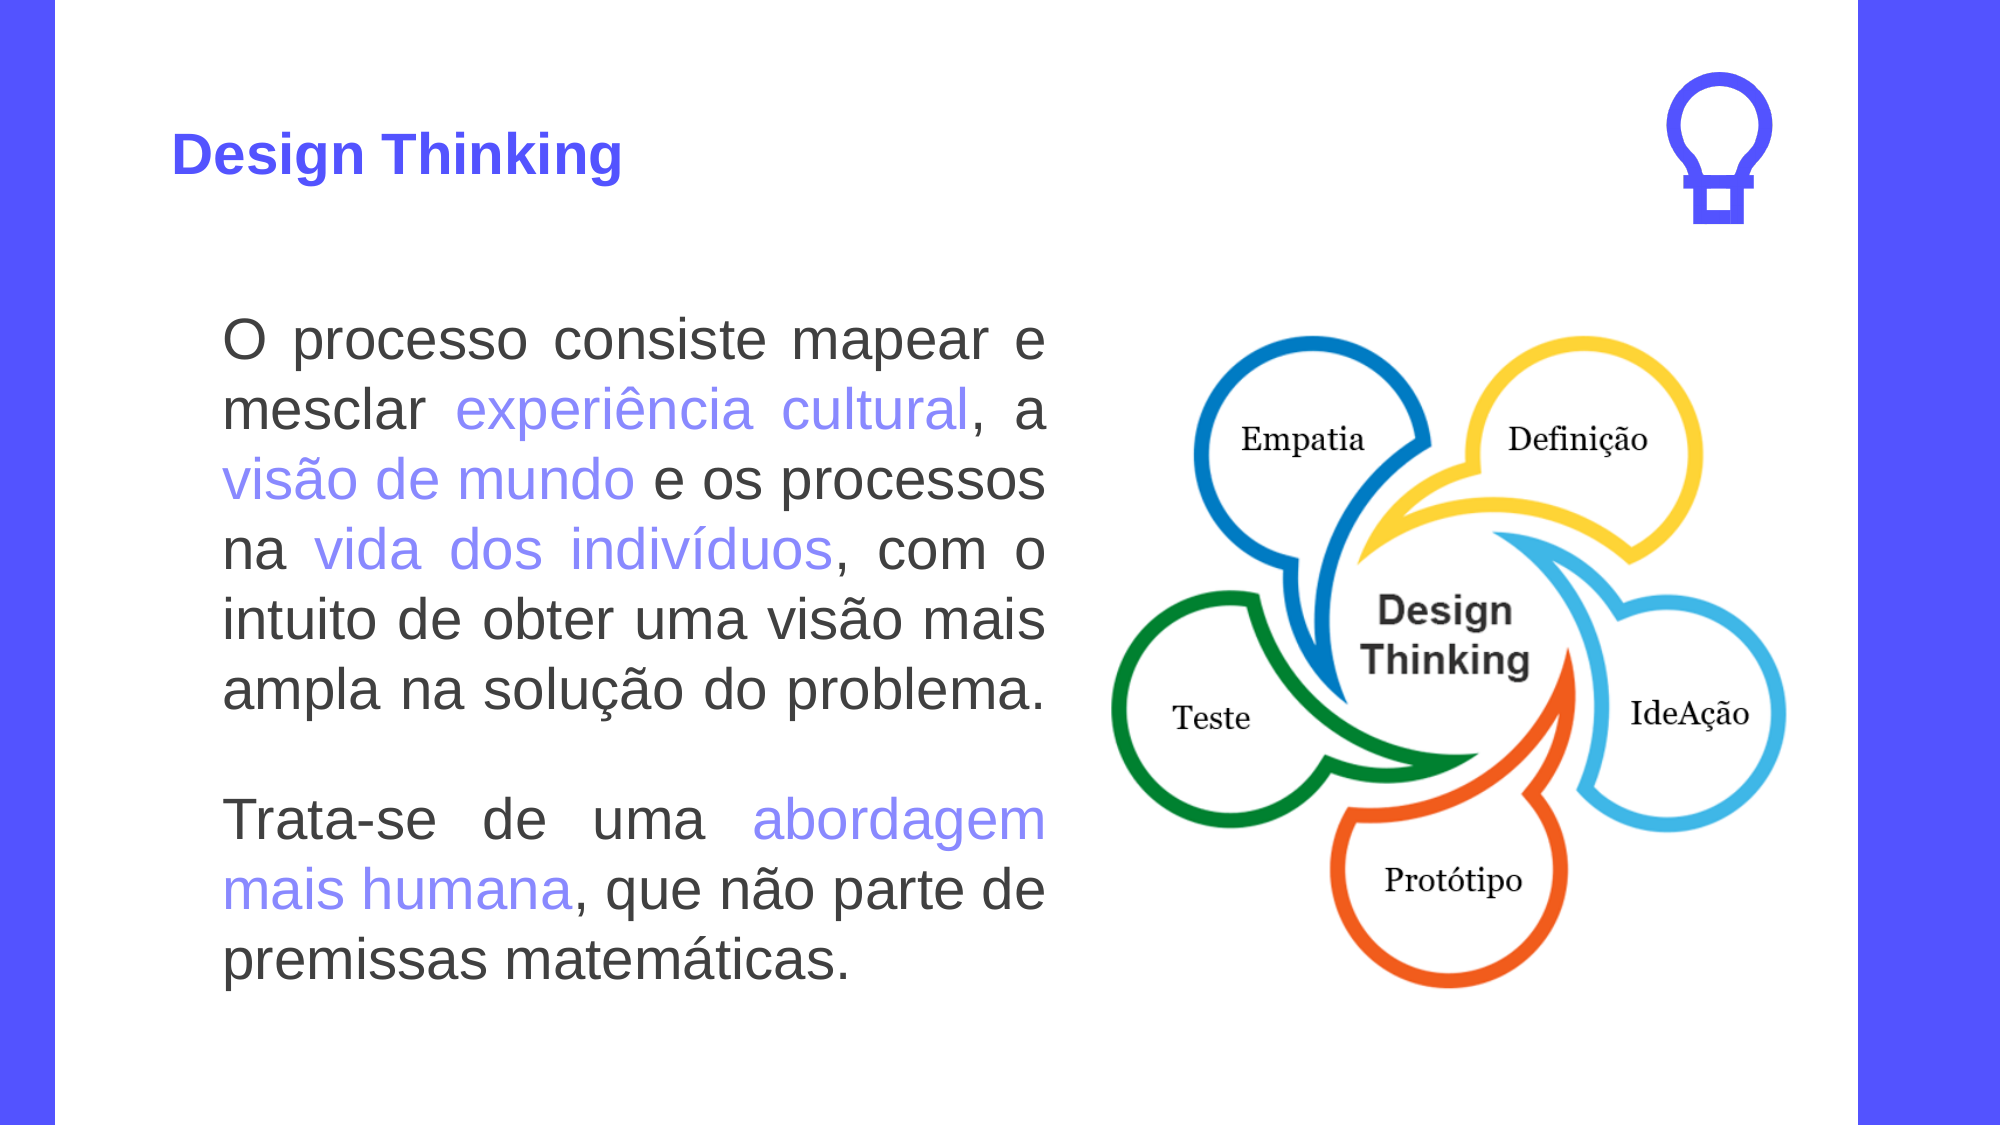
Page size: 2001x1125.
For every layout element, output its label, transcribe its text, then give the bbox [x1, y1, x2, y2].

picture [1089, 316, 1810, 1008]
text_box Design Thinking [156, 117, 1258, 202]
text_box O processo consiste mapear e mesclar experiência cultural, a visão de mundo e os processos na vida dos indivíduos, com o intuito de obter uma visão mais ampla na solução do problema. Trata-se de uma abordagem mais humana, que não parte de premissas matemáticas. [207, 293, 1063, 999]
text_box [0, 0, 55, 1125]
picture [1666, 71, 1773, 225]
text_box [1858, 0, 2000, 1125]
